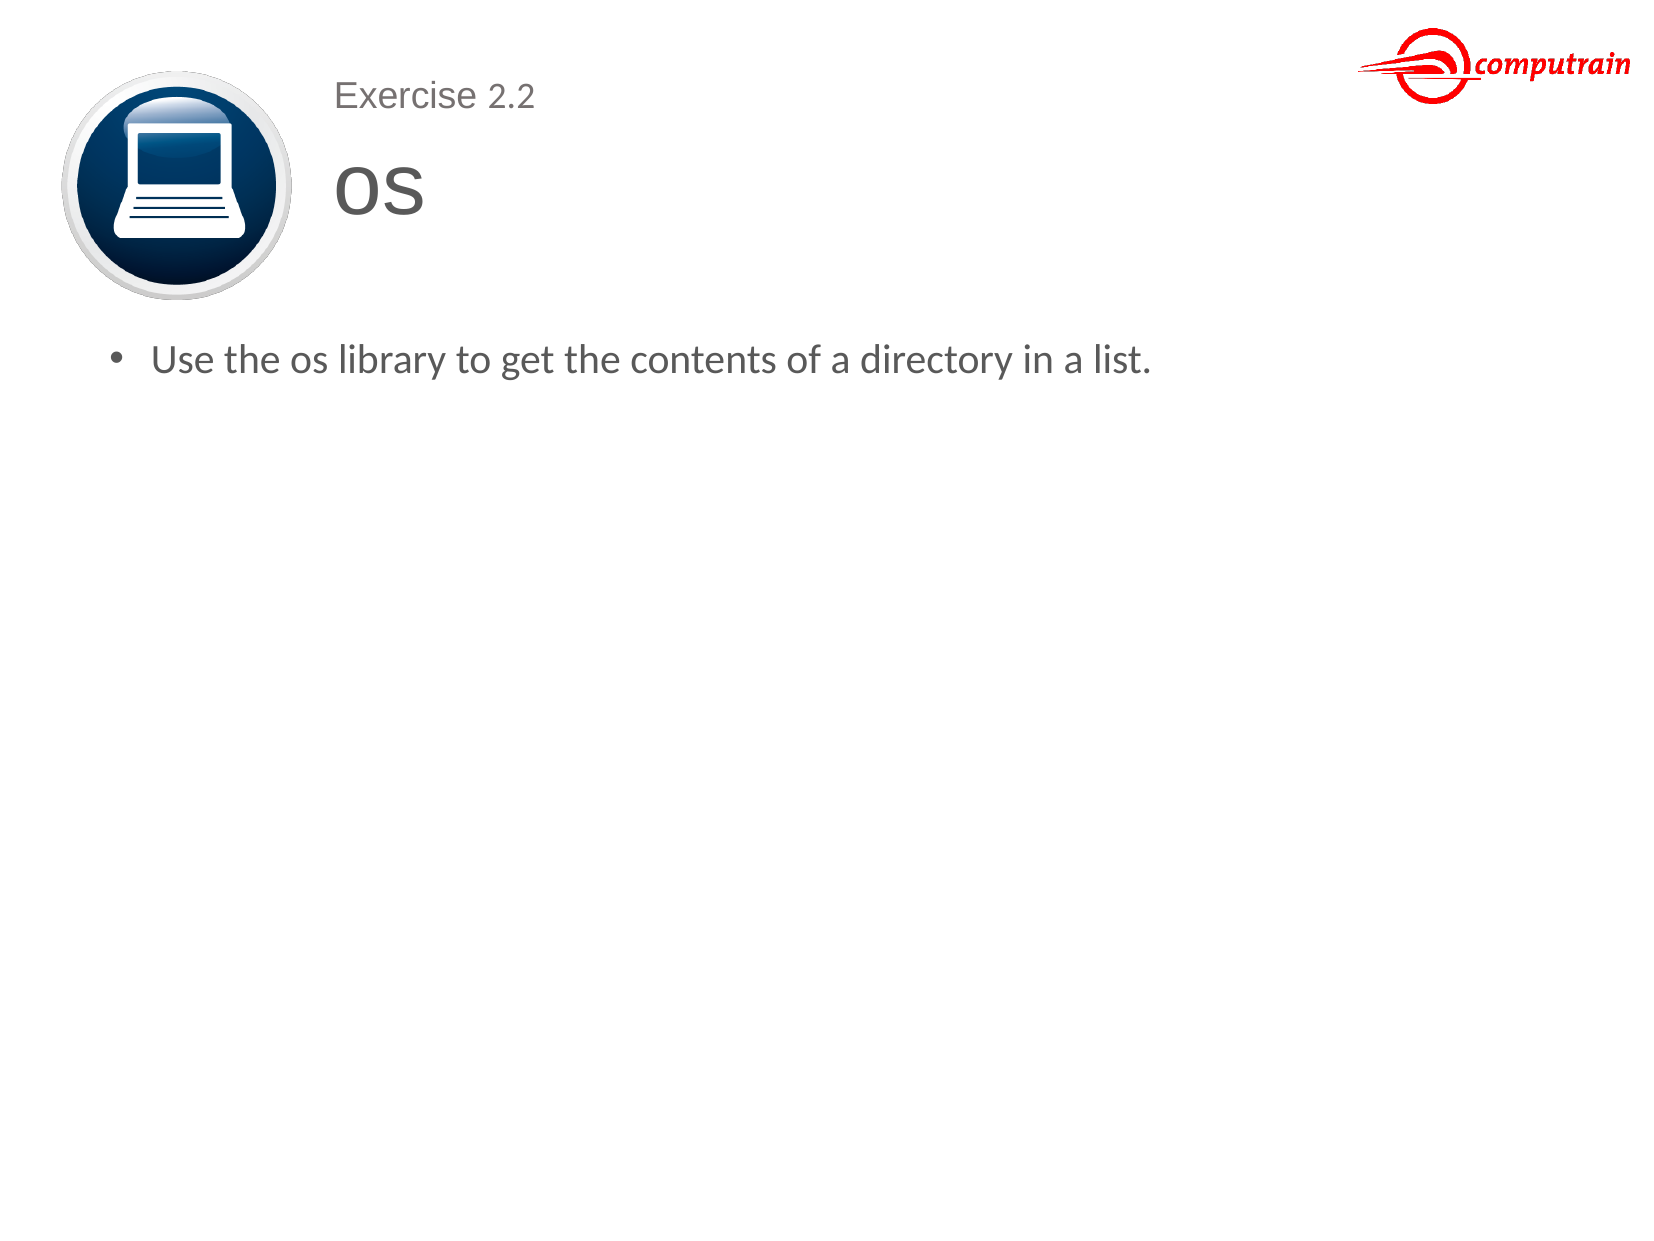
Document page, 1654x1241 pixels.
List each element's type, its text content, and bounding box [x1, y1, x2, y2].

text_box Exercise 2.2 [319, 63, 721, 124]
picture [58, 71, 296, 300]
title os [318, 66, 1560, 306]
picture [1358, 28, 1630, 104]
list Use the os library to get the contents of a directory in a list. [94, 330, 1560, 1223]
